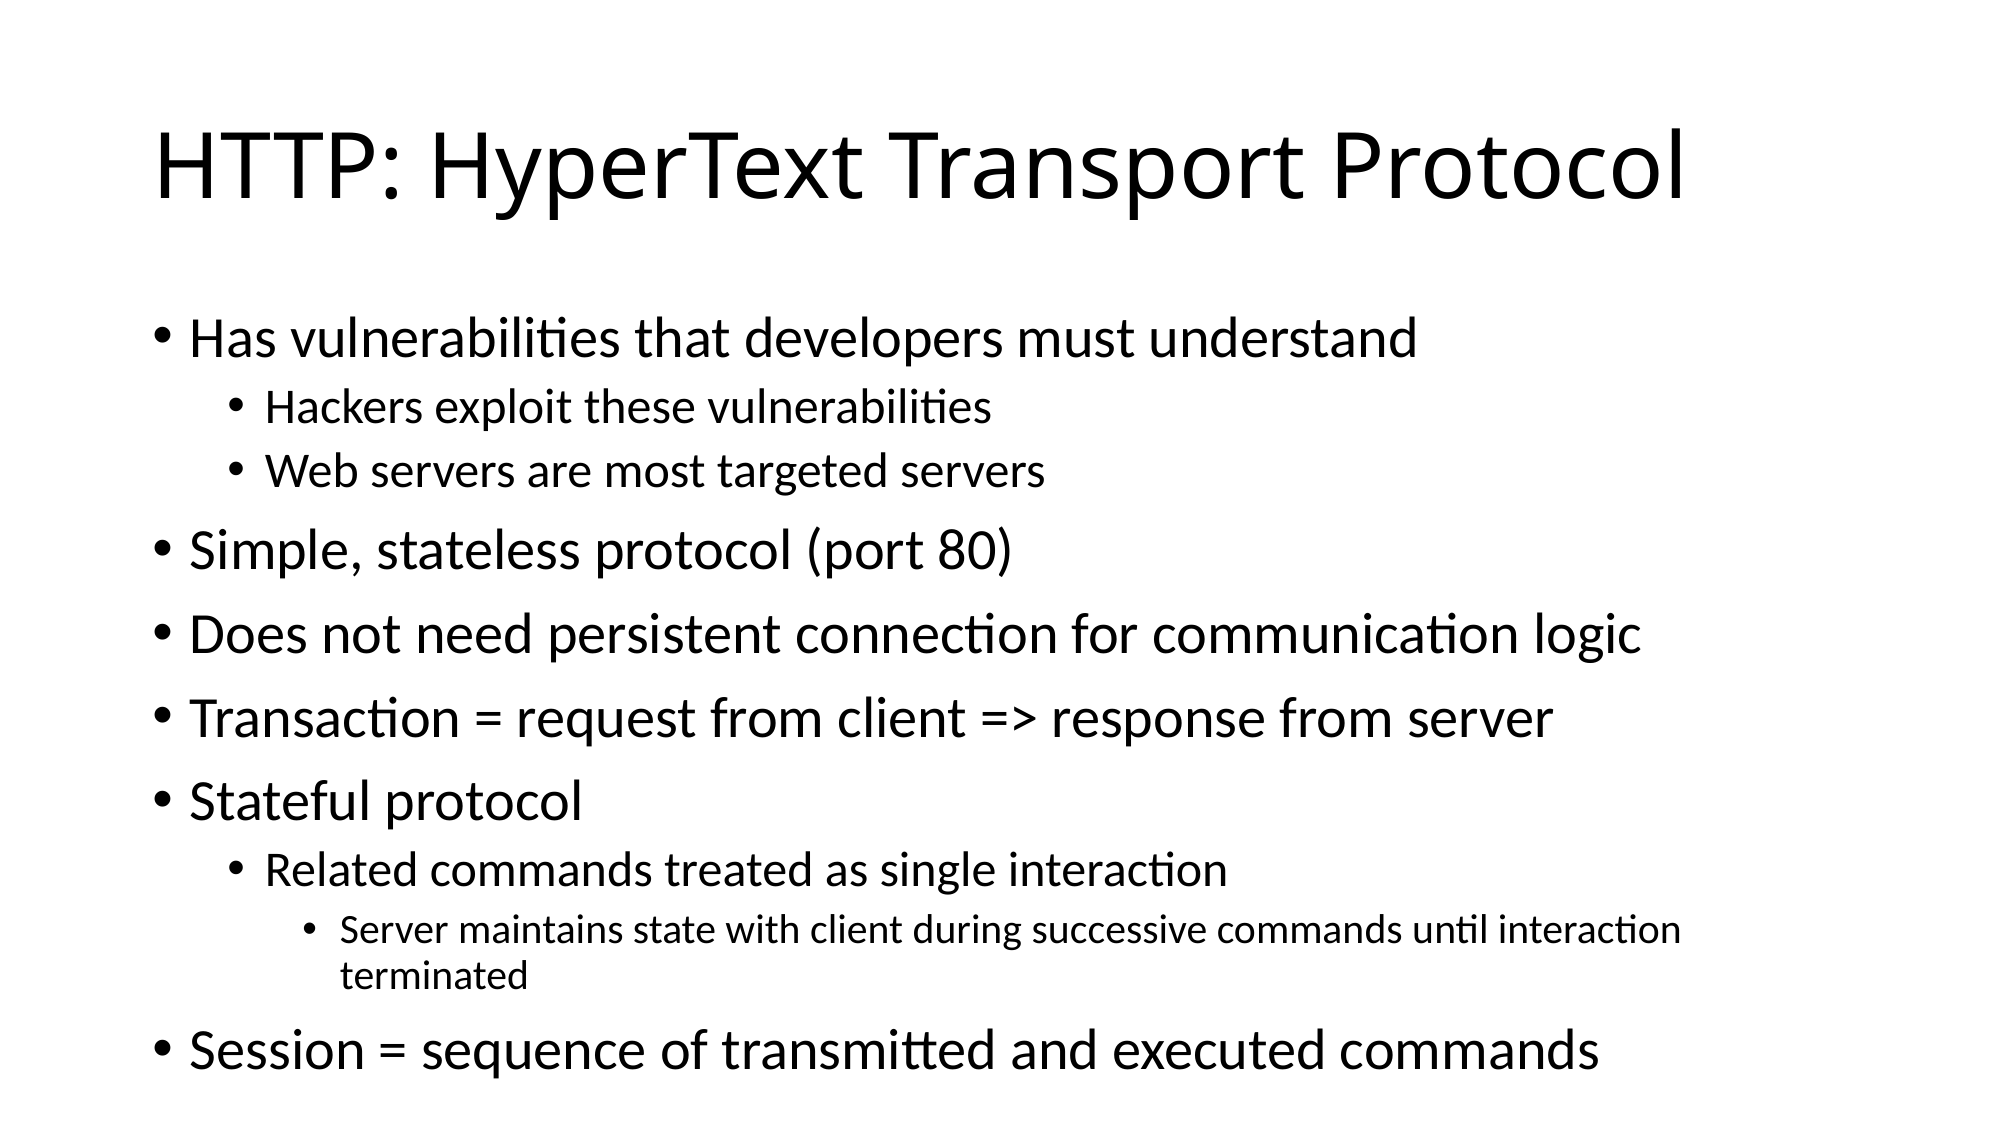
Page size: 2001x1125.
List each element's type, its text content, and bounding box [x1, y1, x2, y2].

title HTTP: HyperText Transport Protocol [137, 59, 1863, 278]
list Has vulnerabilities that developers must understand Hackers exploit these vulnerabilities Web servers are most targeted servers Simple, stateless protocol (port 80) Does not need persistent connection for communication logic Transaction = request from client => response from server Stateful protocol Related commands treated as single interaction Server maintains state with client during successive commands until interaction terminated Session = sequence of transmitted and executed commands [137, 299, 1863, 1125]
